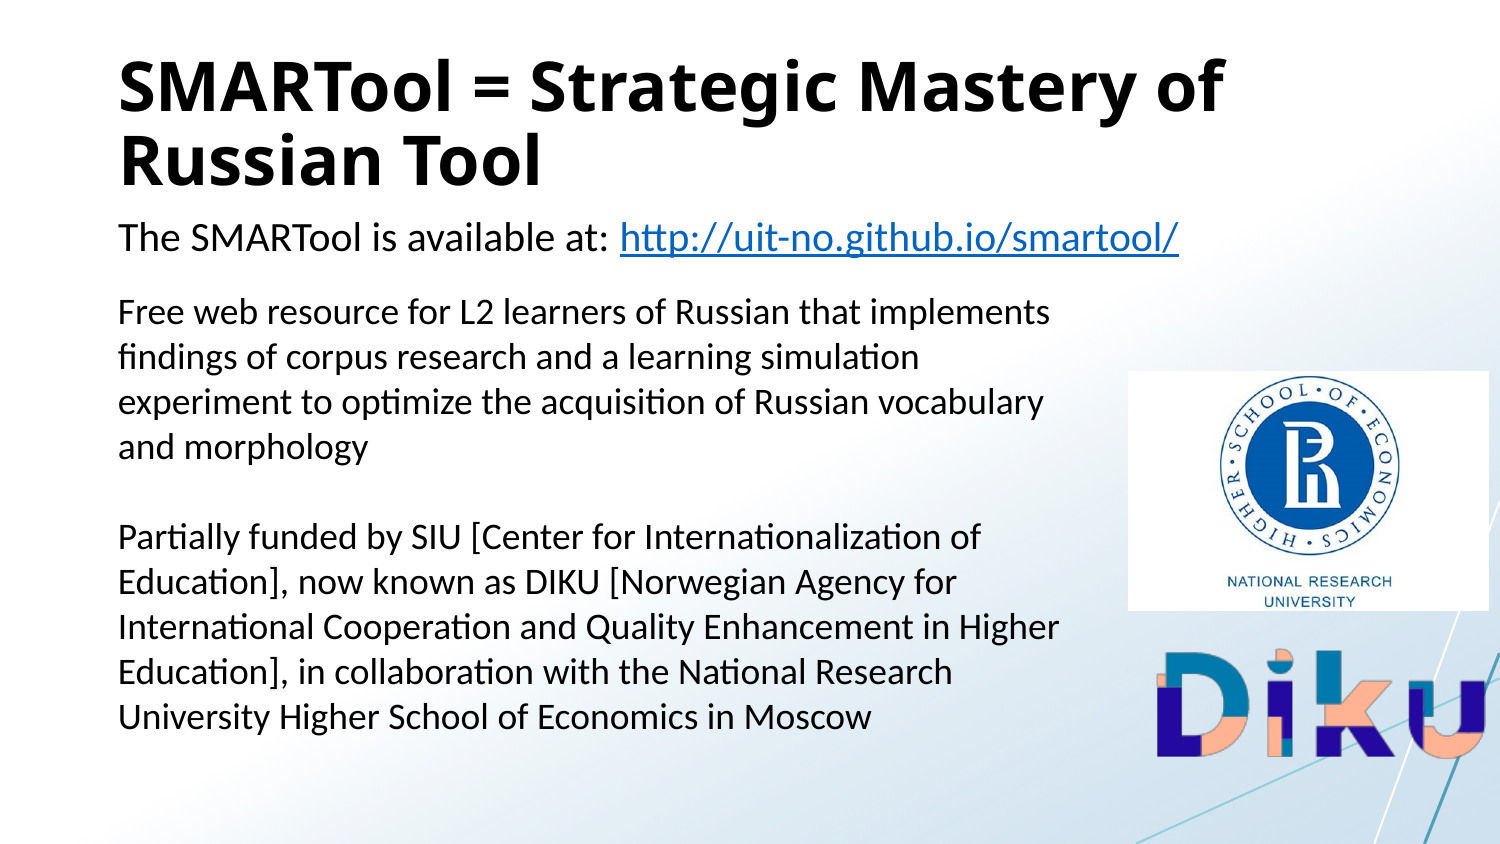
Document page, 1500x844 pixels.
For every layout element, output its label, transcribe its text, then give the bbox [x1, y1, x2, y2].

title SMARTool = Strategic Mastery of Russian Tool [103, 44, 1397, 208]
picture [0, 0, 1500, 844]
text_box Free web resource for L2 learners of Russian that implements findings of corpus research and a learning simulation experiment to optimize the acquisition of Russian vocabulary and morphology Partially funded by SIU [Center for Internationalization of Education], now known as DIKU [Norwegian Agency for International Cooperation and Quality Enhancement in Higher Education], in collaboration with the National Research University Higher School of Economics in Moscow [103, 279, 1078, 790]
list The SMARTool is available at: http://uit-no.github.io/smartool/ [103, 207, 1309, 280]
